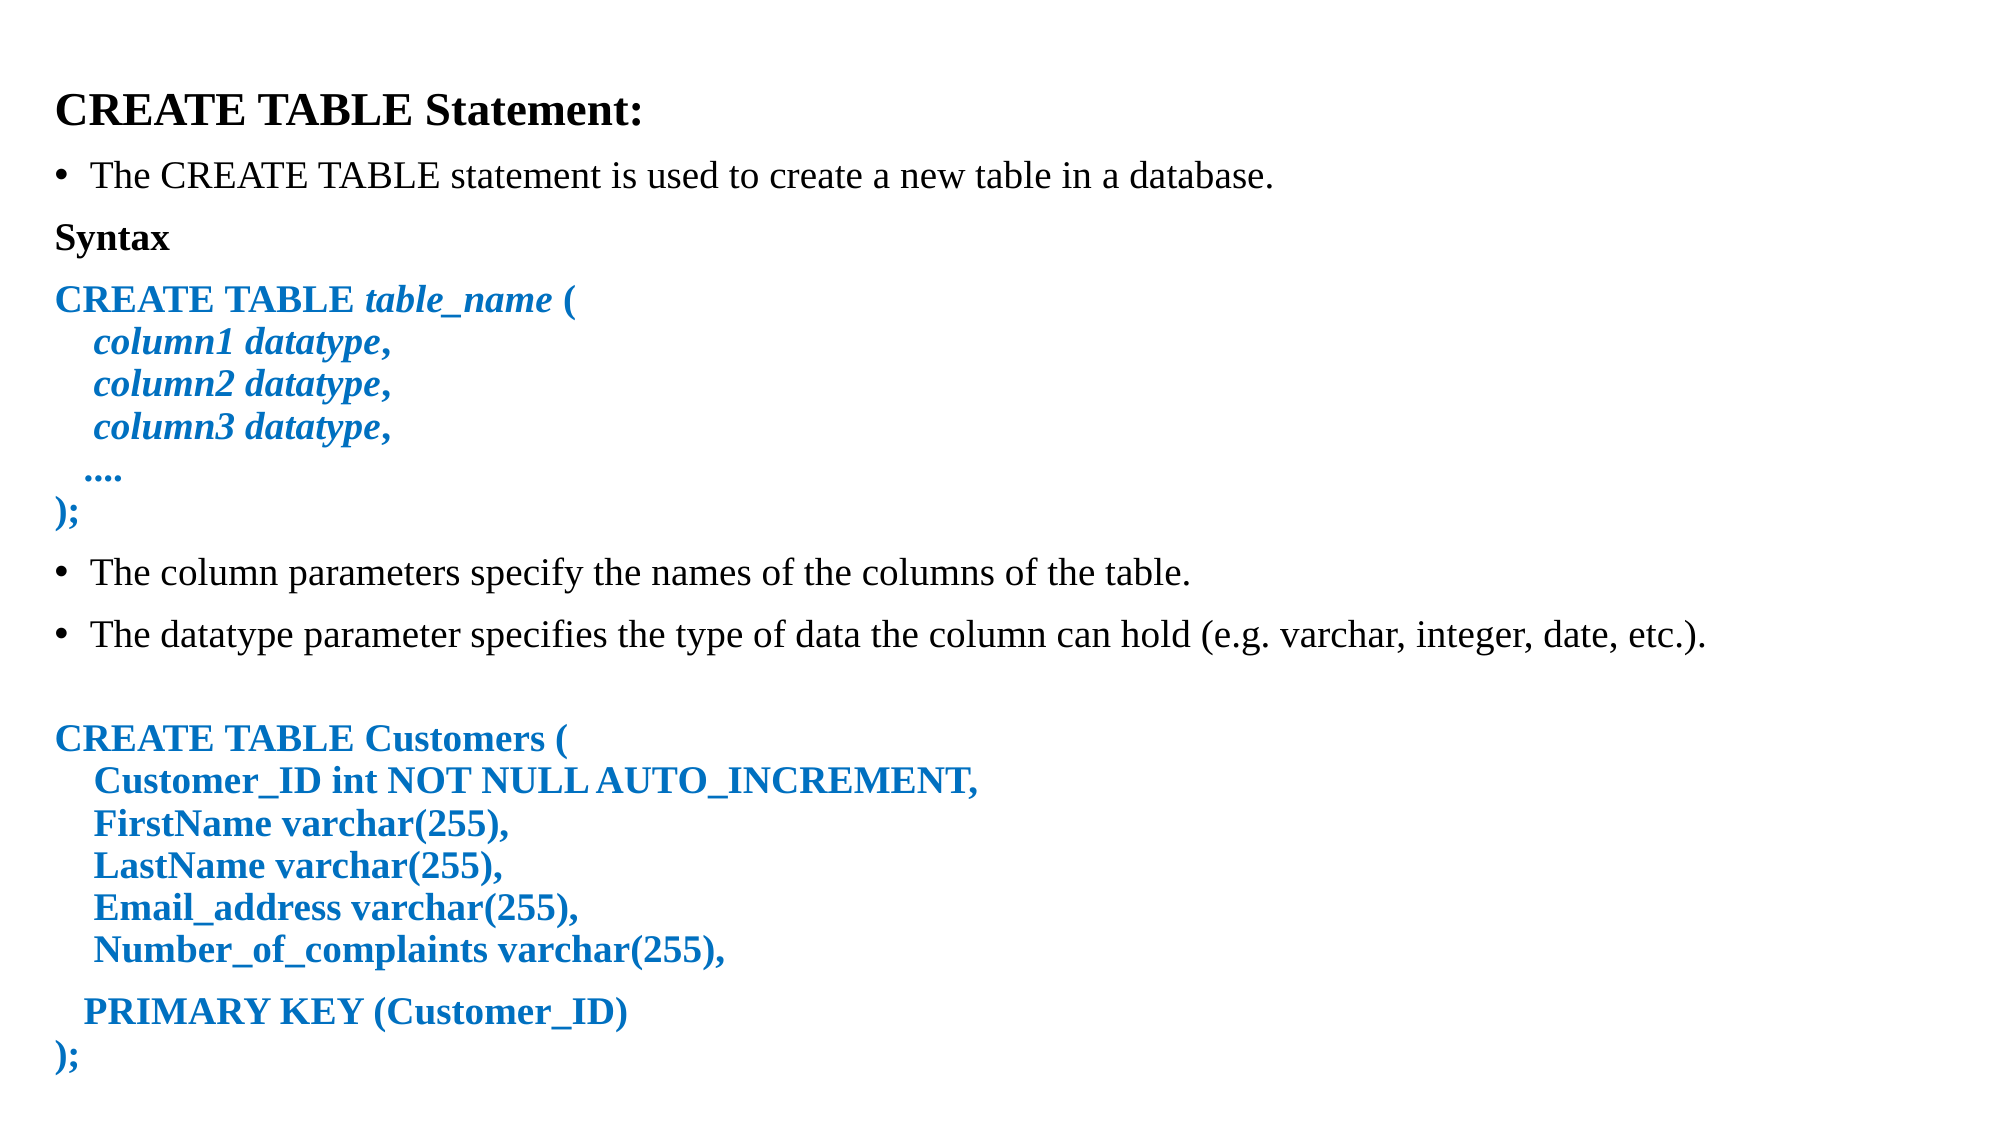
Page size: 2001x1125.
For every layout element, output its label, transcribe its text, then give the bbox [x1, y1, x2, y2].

list CREATE TABLE Statement: The CREATE TABLE statement is used to create a new table in a database. Syntax CREATE TABLE table_name ( column1 datatype, column2 datatype, column3 datatype, .... ); The column parameters specify the names of the columns of the table. The datatype parameter specifies the type of data the column can hold (e.g. varchar, integer, date, etc.). CREATE TABLE Customers ( Customer_ID int NOT NULL AUTO_INCREMENT, FirstName varchar(255), LastName varchar(255), Email_address varchar(255), Number_of_complaints varchar(255), PRIMARY KEY (Customer_ID) ); [39, 77, 1944, 1088]
